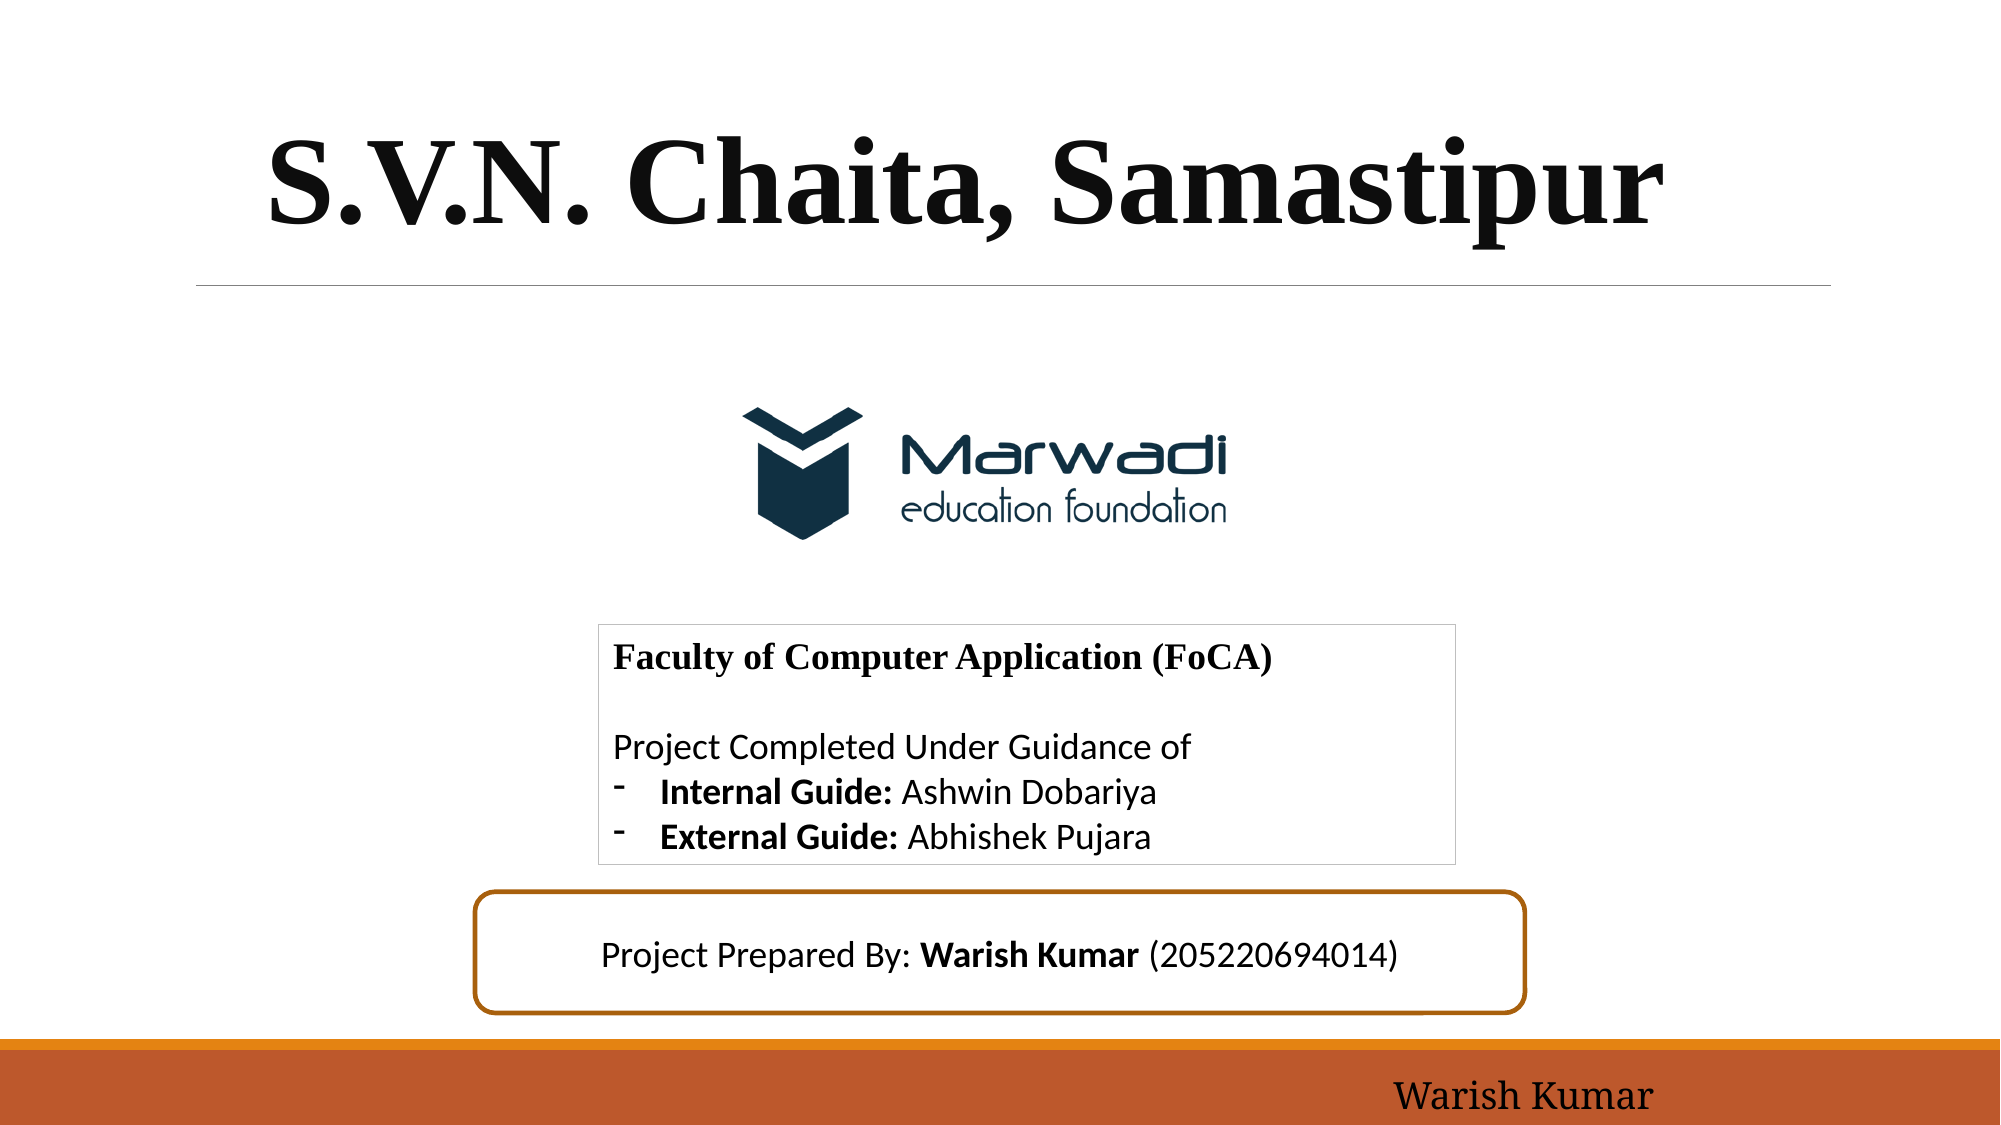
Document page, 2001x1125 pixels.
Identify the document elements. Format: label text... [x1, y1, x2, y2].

text_box Warish Kumar (205220684014) [1378, 1064, 1924, 1125]
text_box S.V.N. Chaita, Samastipur [250, 90, 1682, 256]
text_box Project Prepared By: Warish Kumar (205220694014) [473, 890, 1527, 1015]
picture [742, 407, 1227, 541]
text_box Faculty of Computer Application (FoCA) Project Completed Under Guidance of Internal Guide: Ashwin Dobariya External Guide: Abhishek Pujara [598, 624, 1456, 865]
